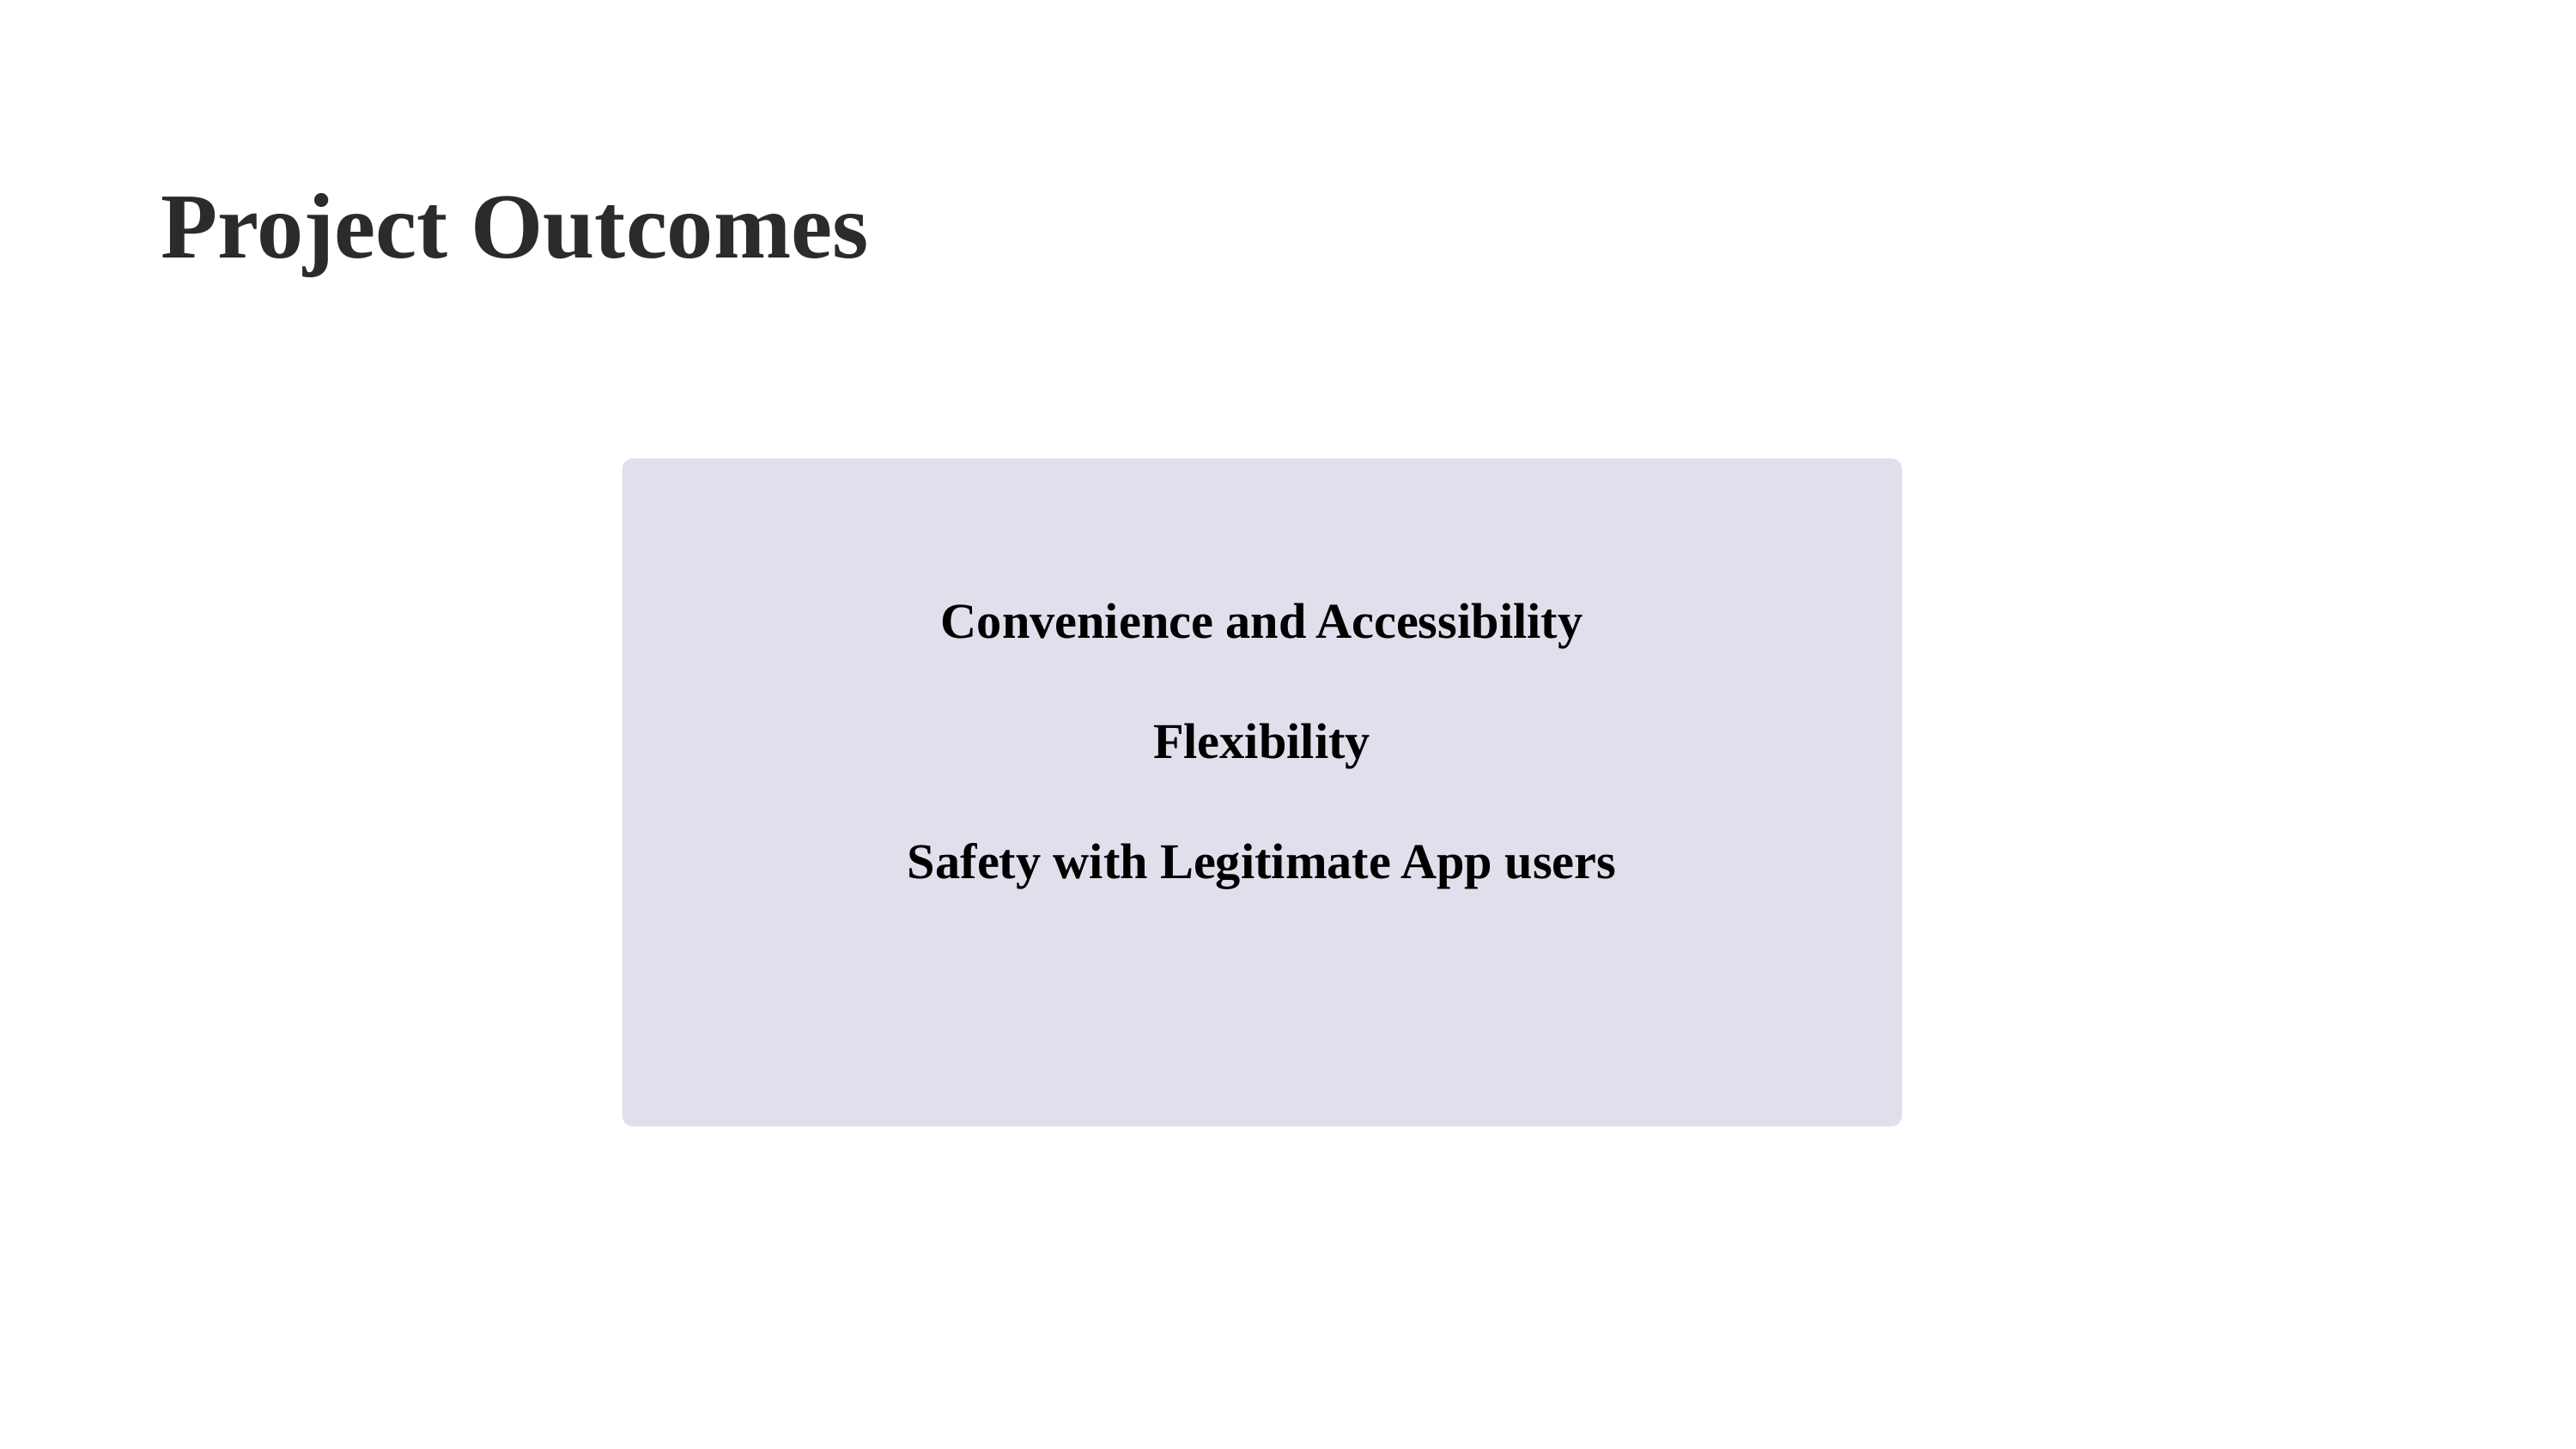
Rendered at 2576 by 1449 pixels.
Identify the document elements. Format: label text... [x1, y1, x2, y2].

text_box Convenience and Accessibility Flexibility Safety with Legitimate App users [622, 458, 1903, 1127]
text_box Project Outcomes [161, 120, 1712, 277]
